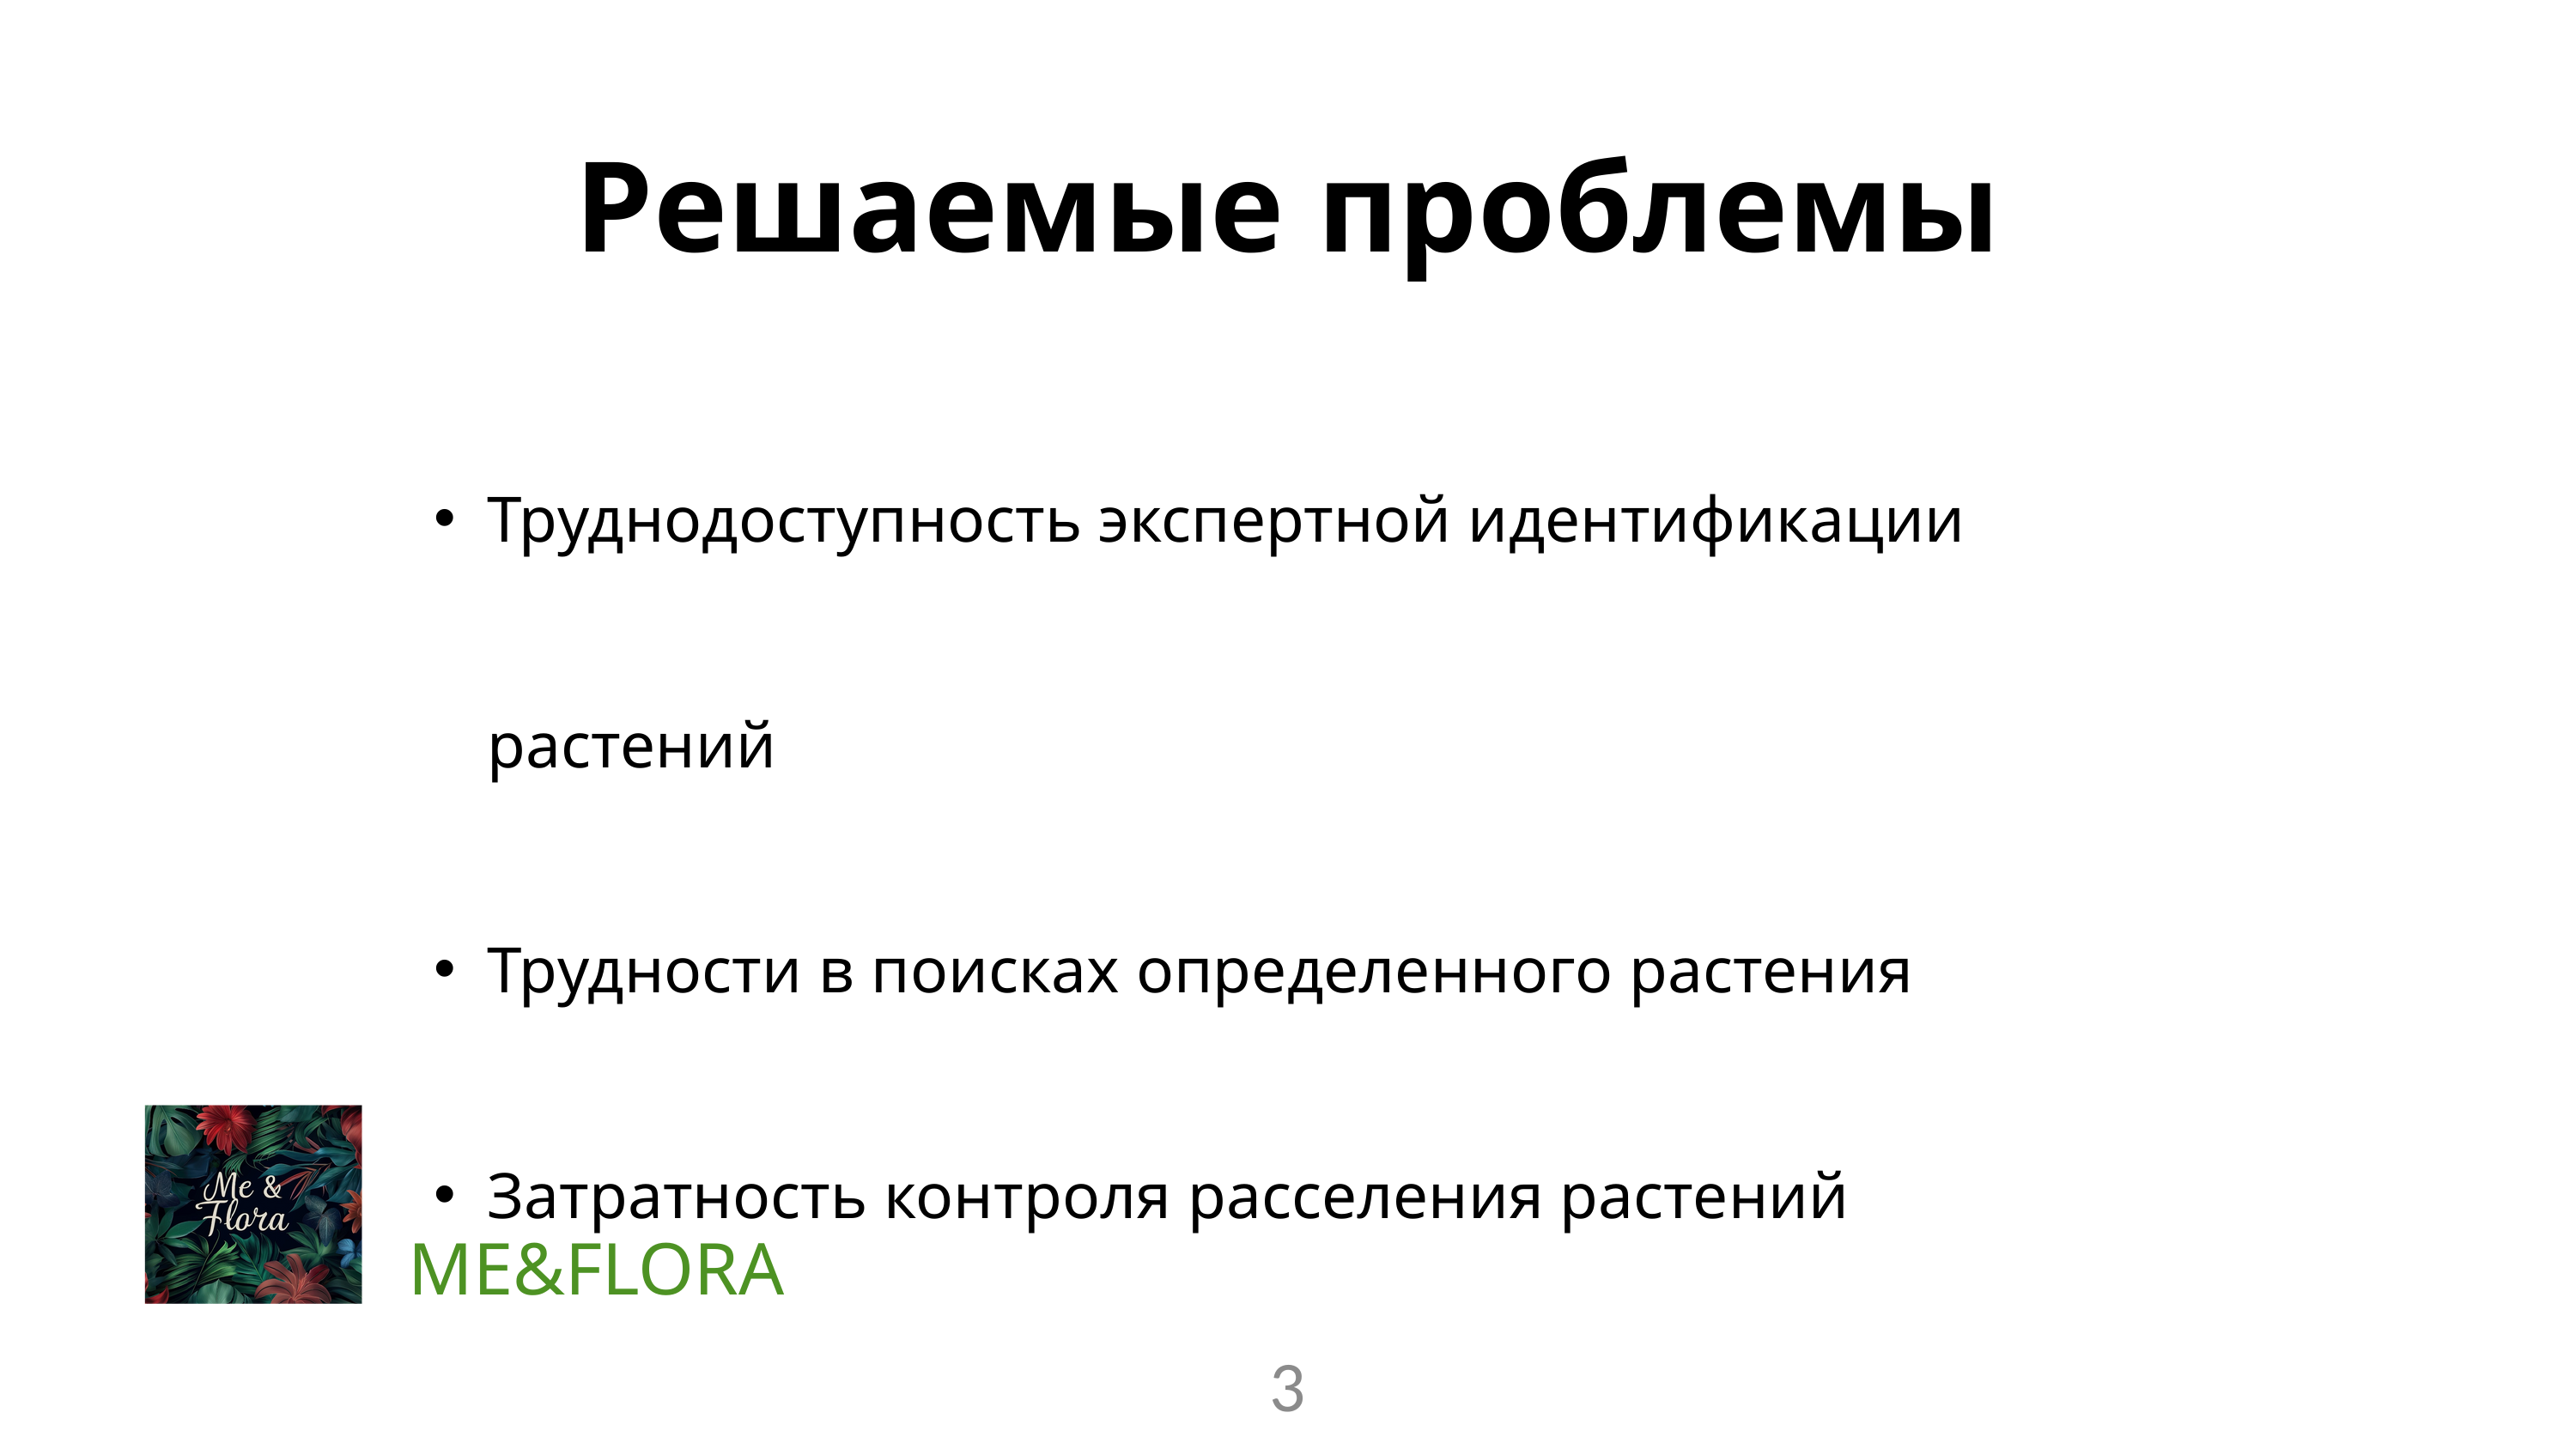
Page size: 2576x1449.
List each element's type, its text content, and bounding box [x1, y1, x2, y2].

text_box ME&FLORA [389, 1231, 804, 1310]
text_box [144, 1105, 362, 1304]
text_box Труднодоступность экспертной идентификации растений Трудности в поисках определенного растения Затратность контроля расселения растений [380, 329, 2196, 1231]
text_box Решаемые проблемы [0, 101, 2576, 277]
slide_number 3 [1138, 1357, 1438, 1410]
